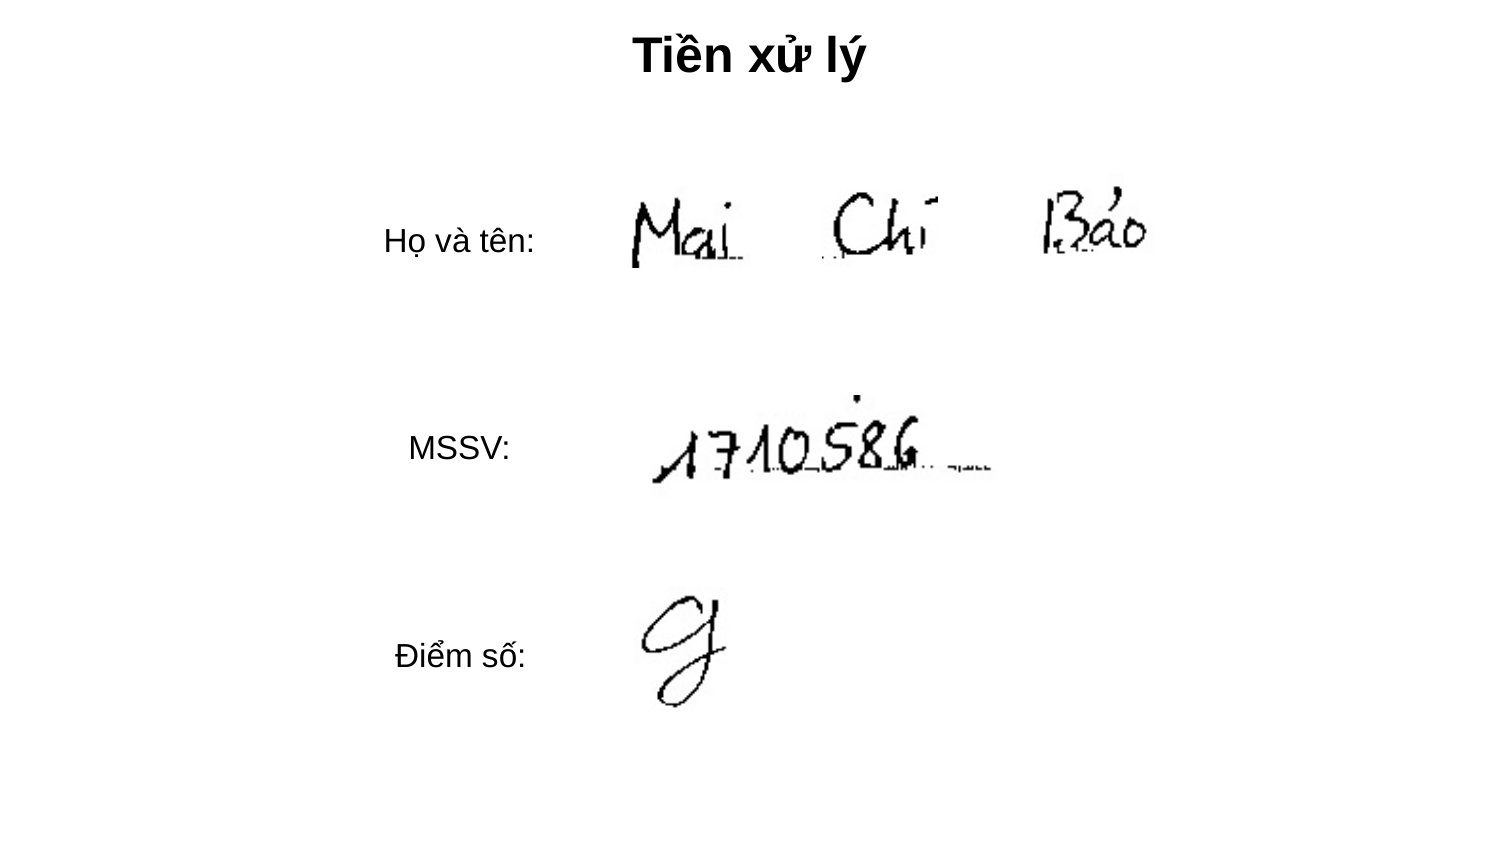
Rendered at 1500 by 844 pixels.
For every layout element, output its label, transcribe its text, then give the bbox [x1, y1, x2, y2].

text_box Họ và tên: [368, 211, 551, 267]
text_box MSSV: [393, 419, 526, 474]
picture [821, 174, 938, 267]
text_box Điểm số: [380, 626, 542, 682]
picture [572, 540, 787, 775]
picture [619, 395, 1005, 503]
picture [1033, 173, 1158, 263]
list Tiền xử lý [0, 4, 1500, 100]
picture [619, 185, 751, 268]
